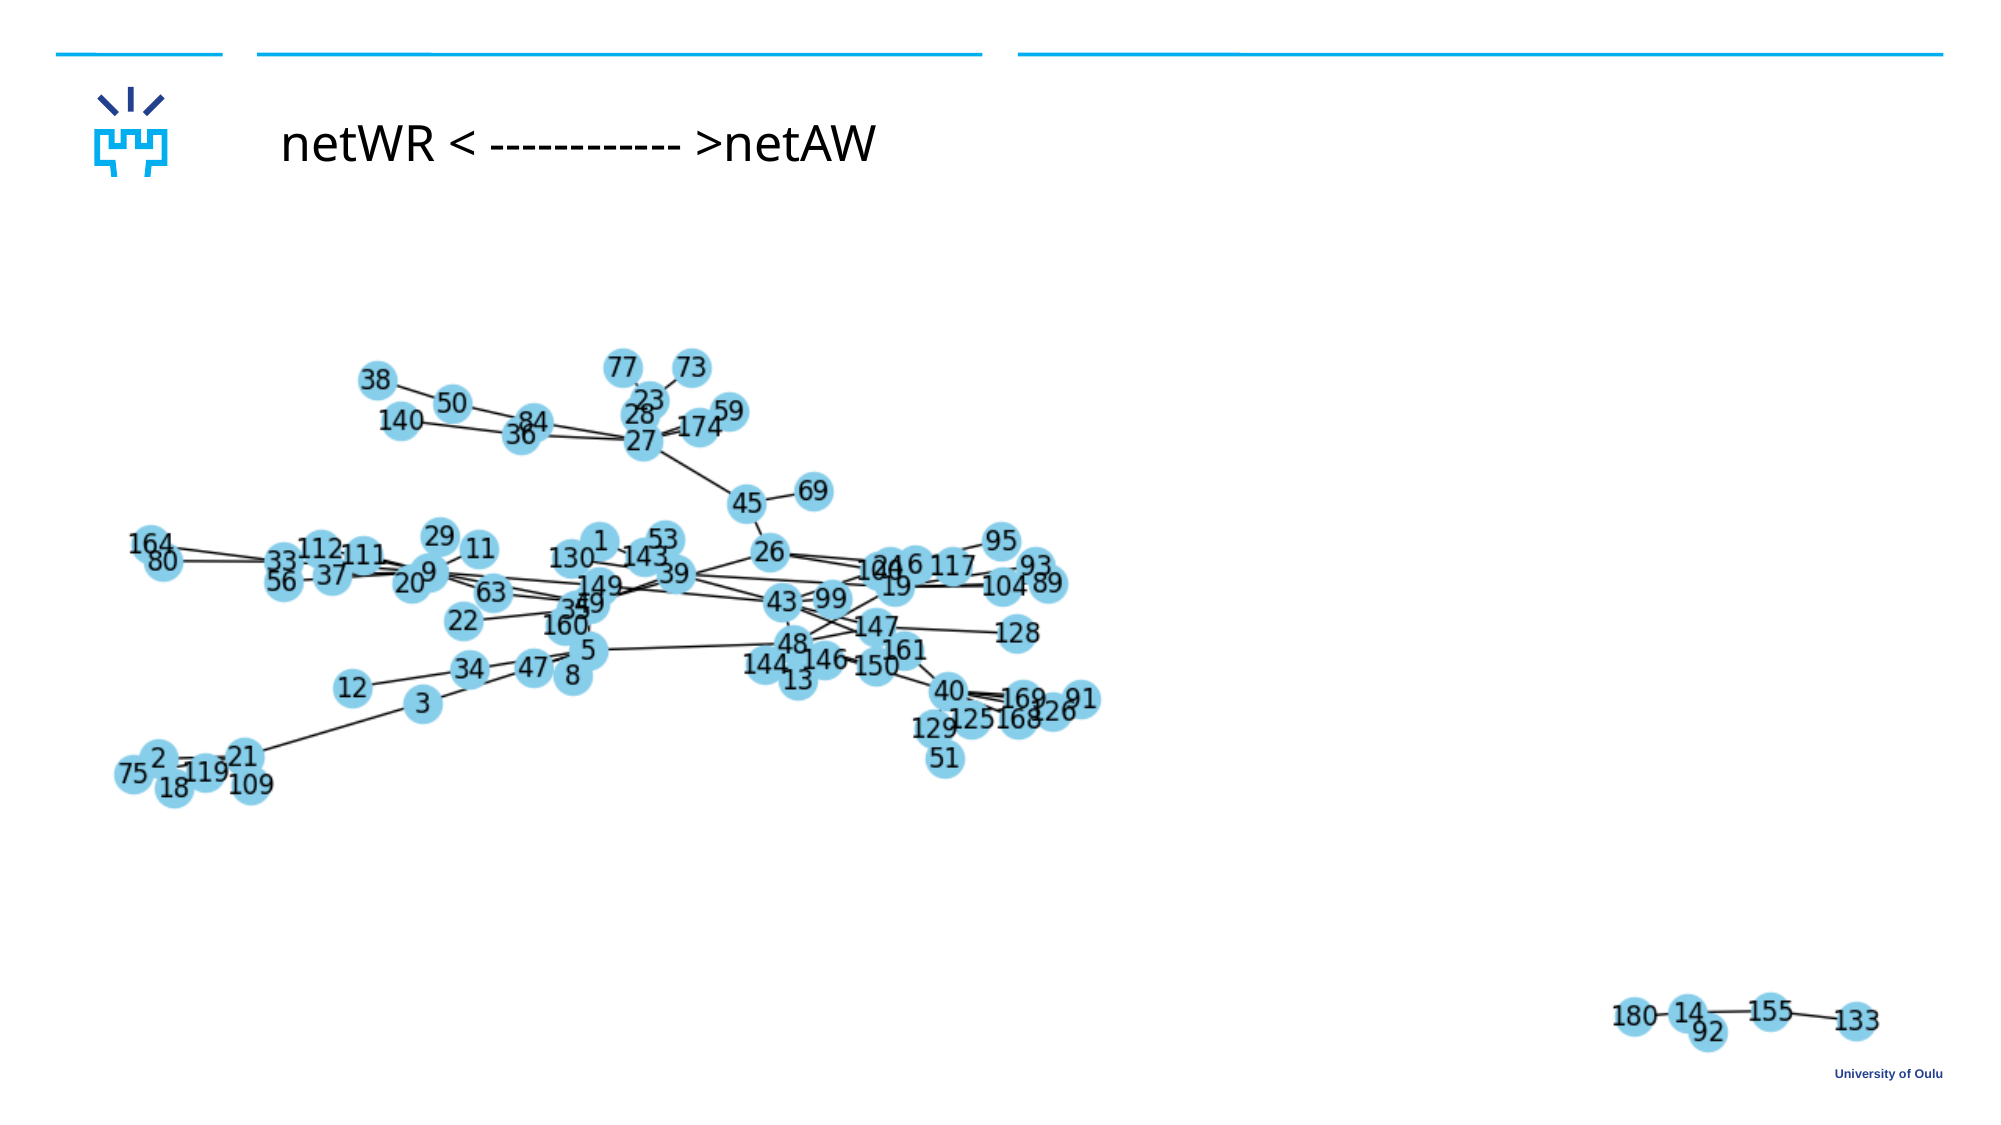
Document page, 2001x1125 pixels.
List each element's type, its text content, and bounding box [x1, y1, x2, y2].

picture [49, 176, 1961, 1068]
text_box netWR < ------------ >netAW [266, 103, 1303, 173]
